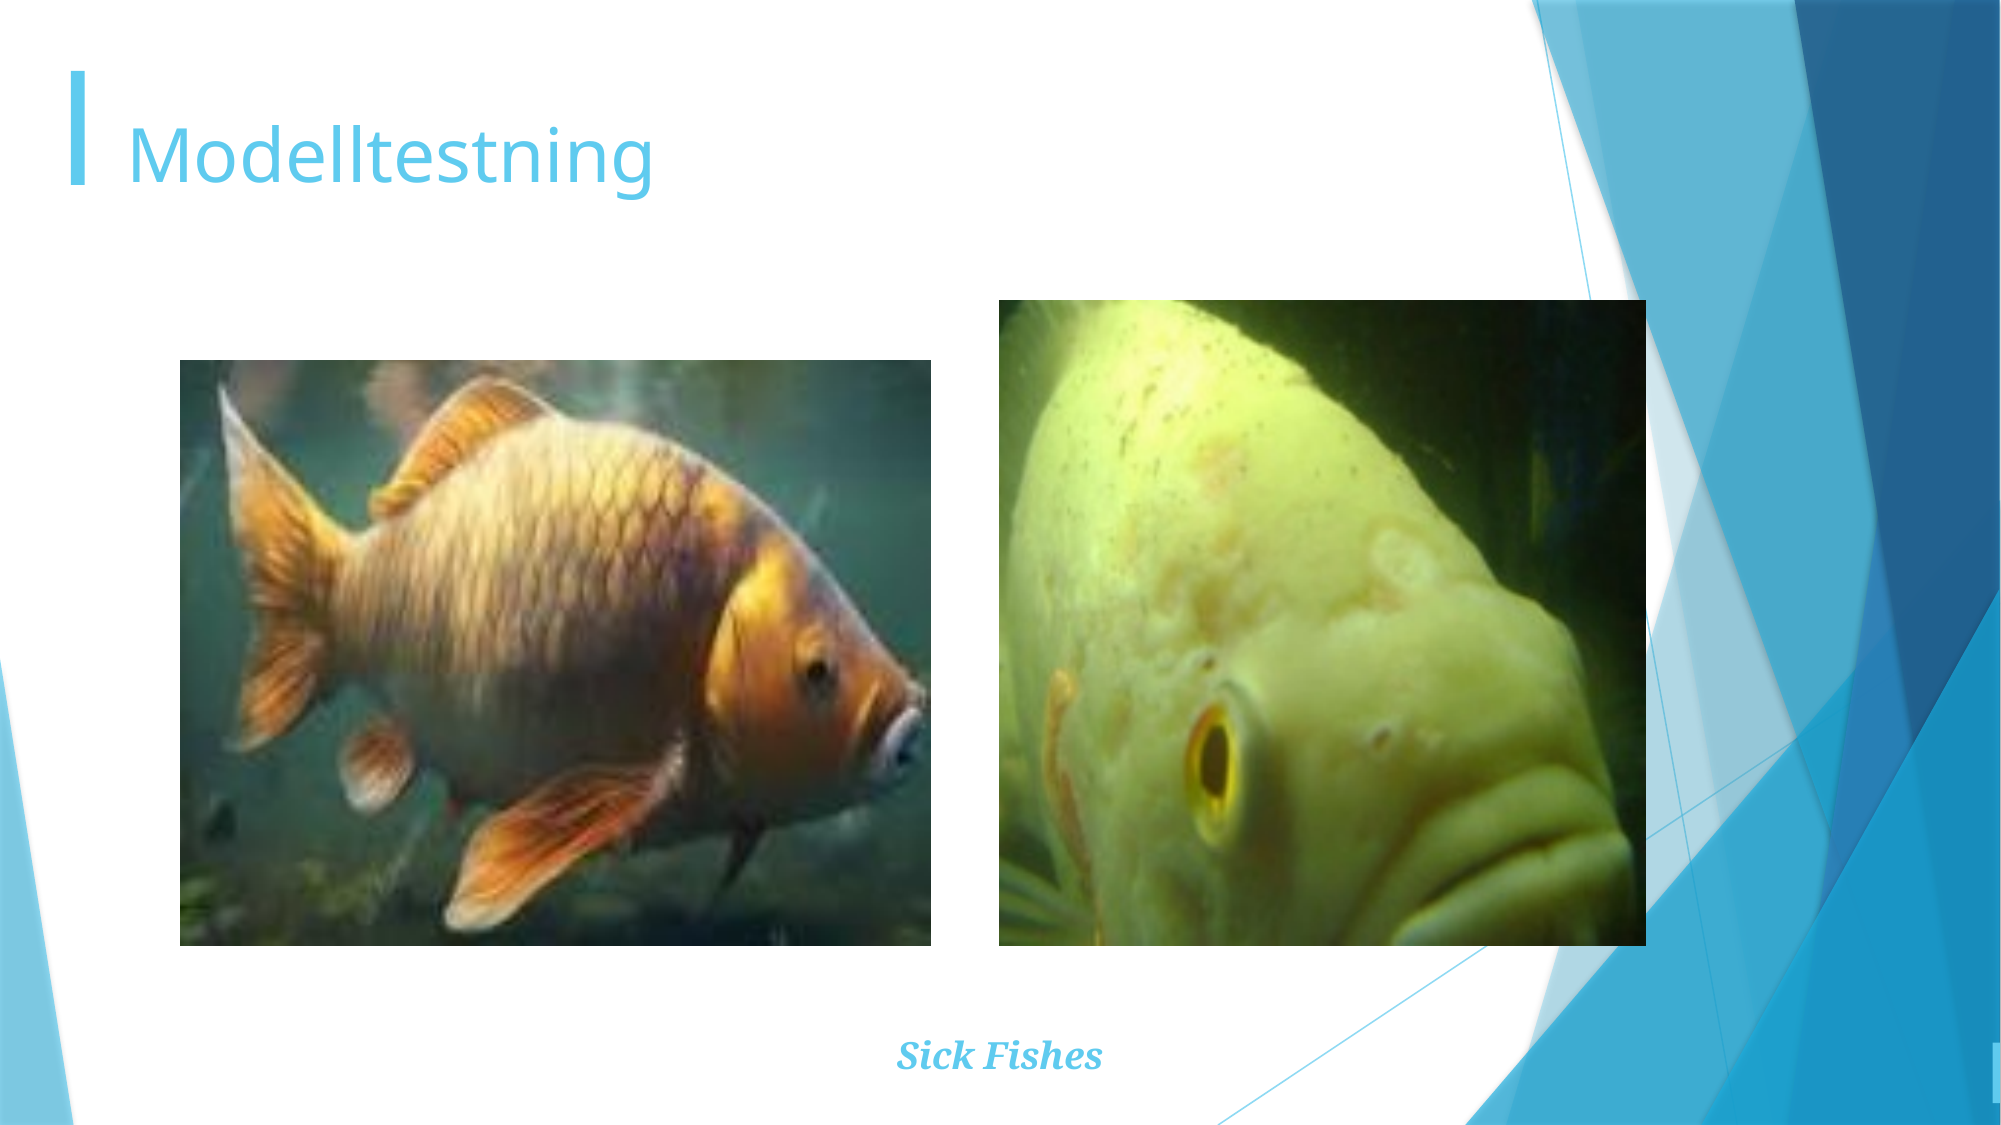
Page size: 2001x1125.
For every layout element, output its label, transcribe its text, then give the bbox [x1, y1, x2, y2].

picture [999, 299, 1647, 947]
picture [179, 360, 932, 947]
title Modelltestning [111, 99, 1522, 317]
